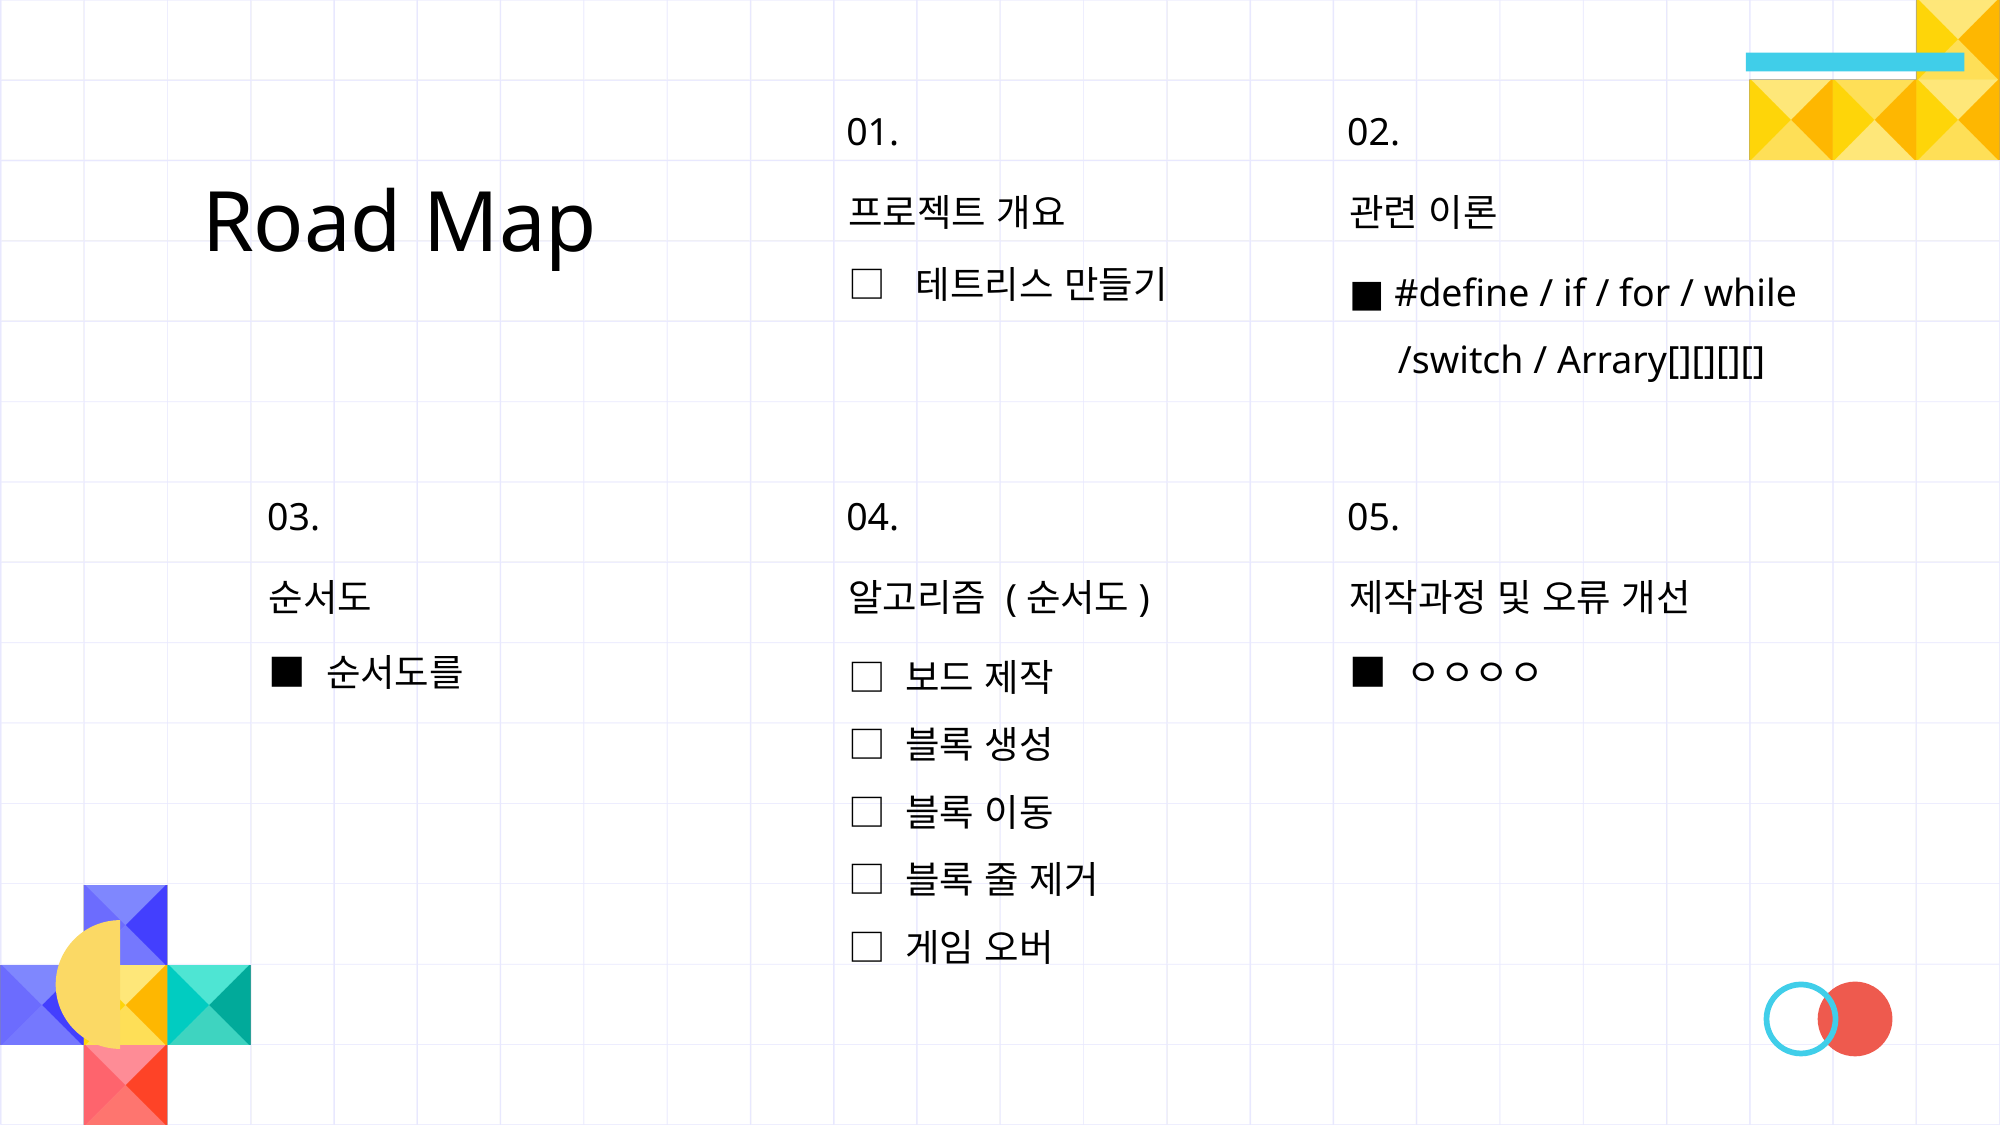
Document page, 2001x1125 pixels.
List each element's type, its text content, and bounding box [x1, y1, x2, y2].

text_box 프로젝트 개요 [833, 181, 1266, 242]
text_box 03. [252, 485, 685, 546]
text_box 04. [831, 485, 1264, 546]
text_box 01. [831, 100, 1264, 161]
text_box Road Map [75, 161, 725, 276]
text_box 02. [1332, 100, 1765, 161]
text_box ■ #define / if / for / while /switch / Arrary[][][][] [1334, 238, 1892, 389]
text_box 관련 이론 [1334, 181, 1767, 242]
text_box 순서도 [254, 566, 687, 627]
text_box □ 테트리스 만들기 [833, 253, 1266, 314]
picture [0, 0, 2000, 1125]
text_box 제작과정 및 오류 개선 [1334, 566, 1767, 627]
text_box ■ 순서도를 [254, 641, 687, 702]
text_box 05. [1332, 485, 1765, 546]
text_box ■ ㅇㅇㅇㅇ [1334, 641, 1767, 702]
text_box 알고리즘 (순서도) [833, 566, 1266, 627]
text_box □ 보드 제작 □ 블록 생성 □ 블록 이동 □ 블록 줄 제거 □ 게임 오버 [833, 627, 1266, 977]
